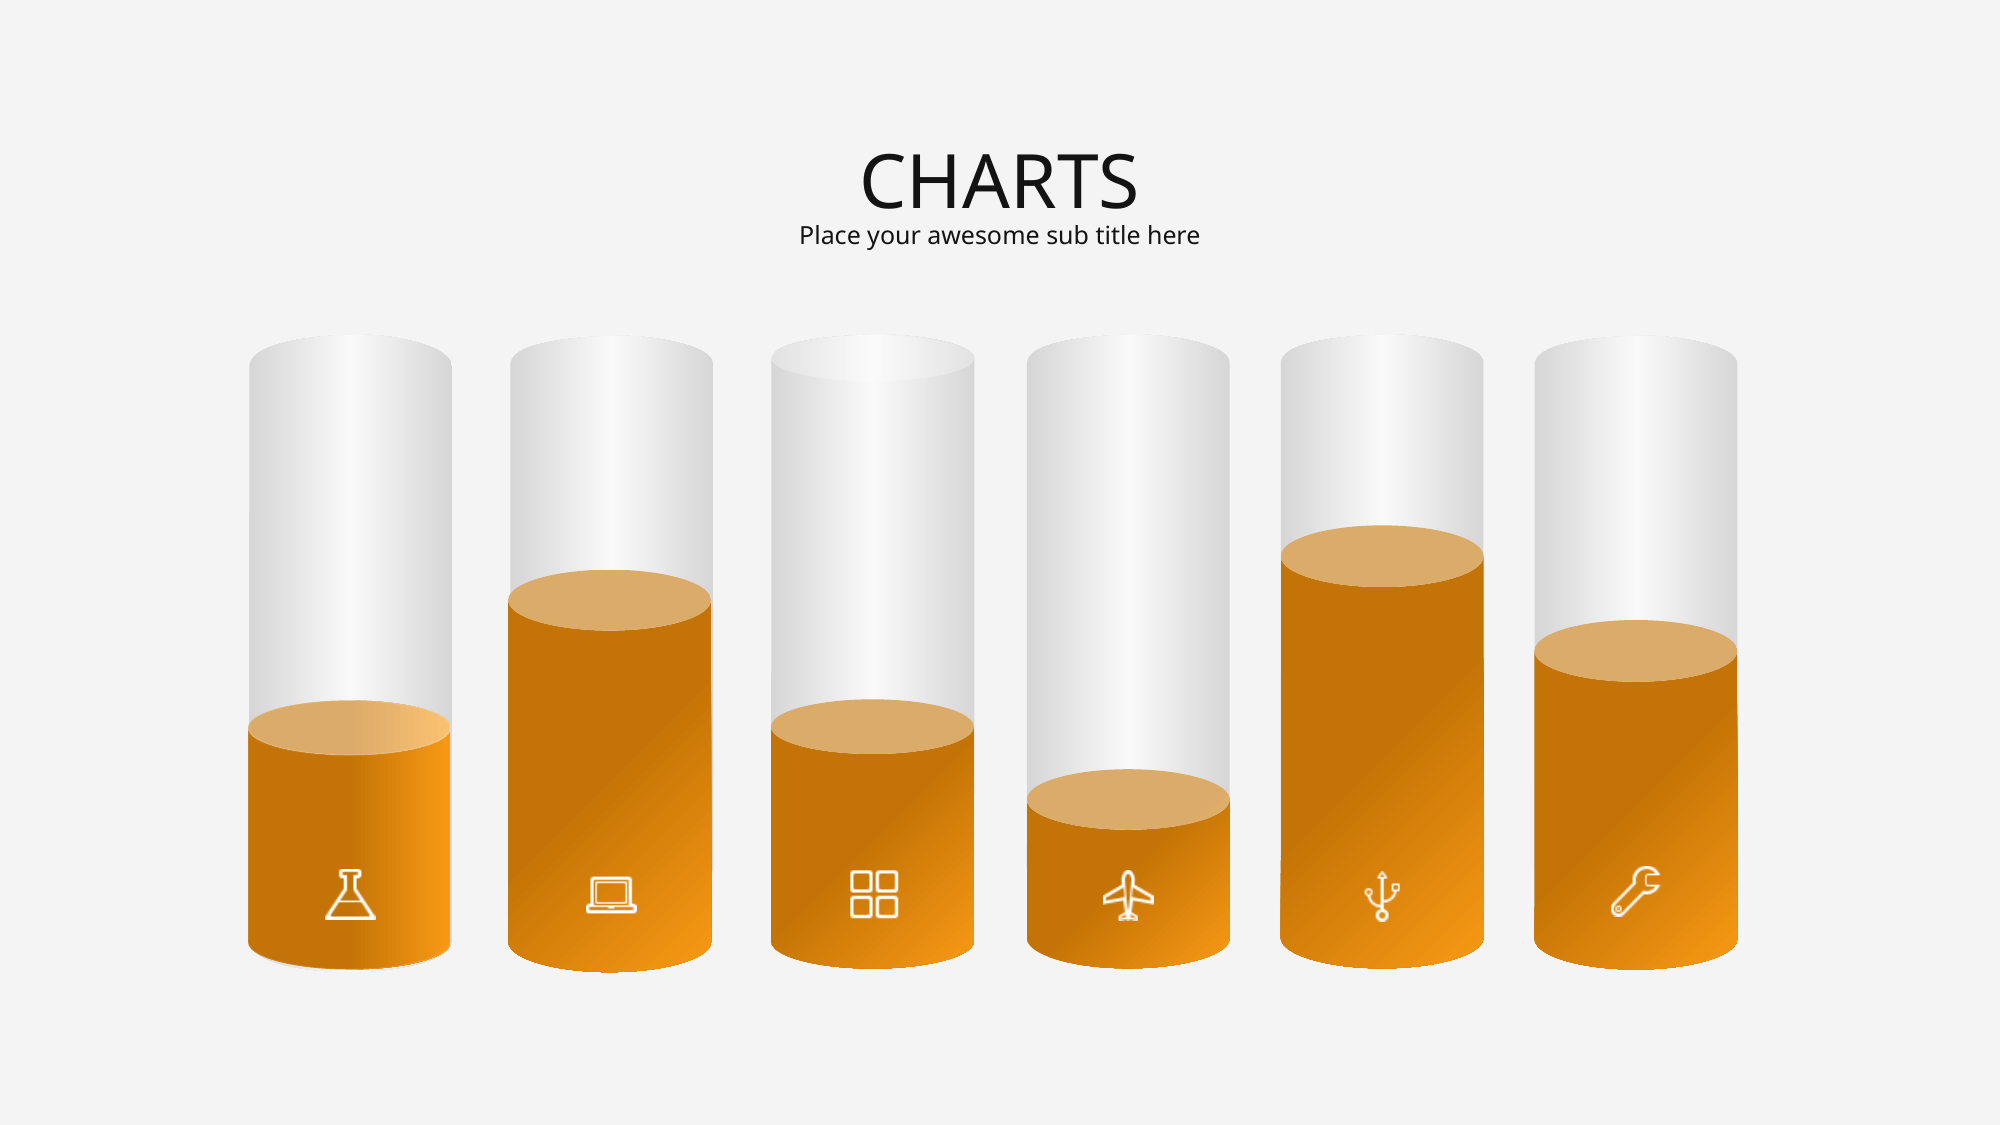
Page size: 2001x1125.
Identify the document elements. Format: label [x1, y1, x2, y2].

picture [849, 869, 900, 920]
text_box [770, 726, 974, 969]
text_box [1534, 335, 1738, 649]
picture [1357, 871, 1408, 922]
text_box [1280, 334, 1484, 554]
text_box [510, 335, 713, 872]
text_box [1534, 620, 1738, 970]
text_box [249, 334, 452, 973]
text_box [1280, 525, 1484, 969]
picture [586, 869, 637, 920]
text_box [1026, 334, 1230, 797]
picture [1103, 870, 1154, 921]
text_box [247, 700, 451, 970]
picture [1610, 866, 1662, 917]
text_box [92, 81, 1907, 245]
picture [325, 869, 376, 920]
text_box [1026, 769, 1230, 969]
text_box [508, 569, 712, 973]
text_box [771, 334, 976, 816]
